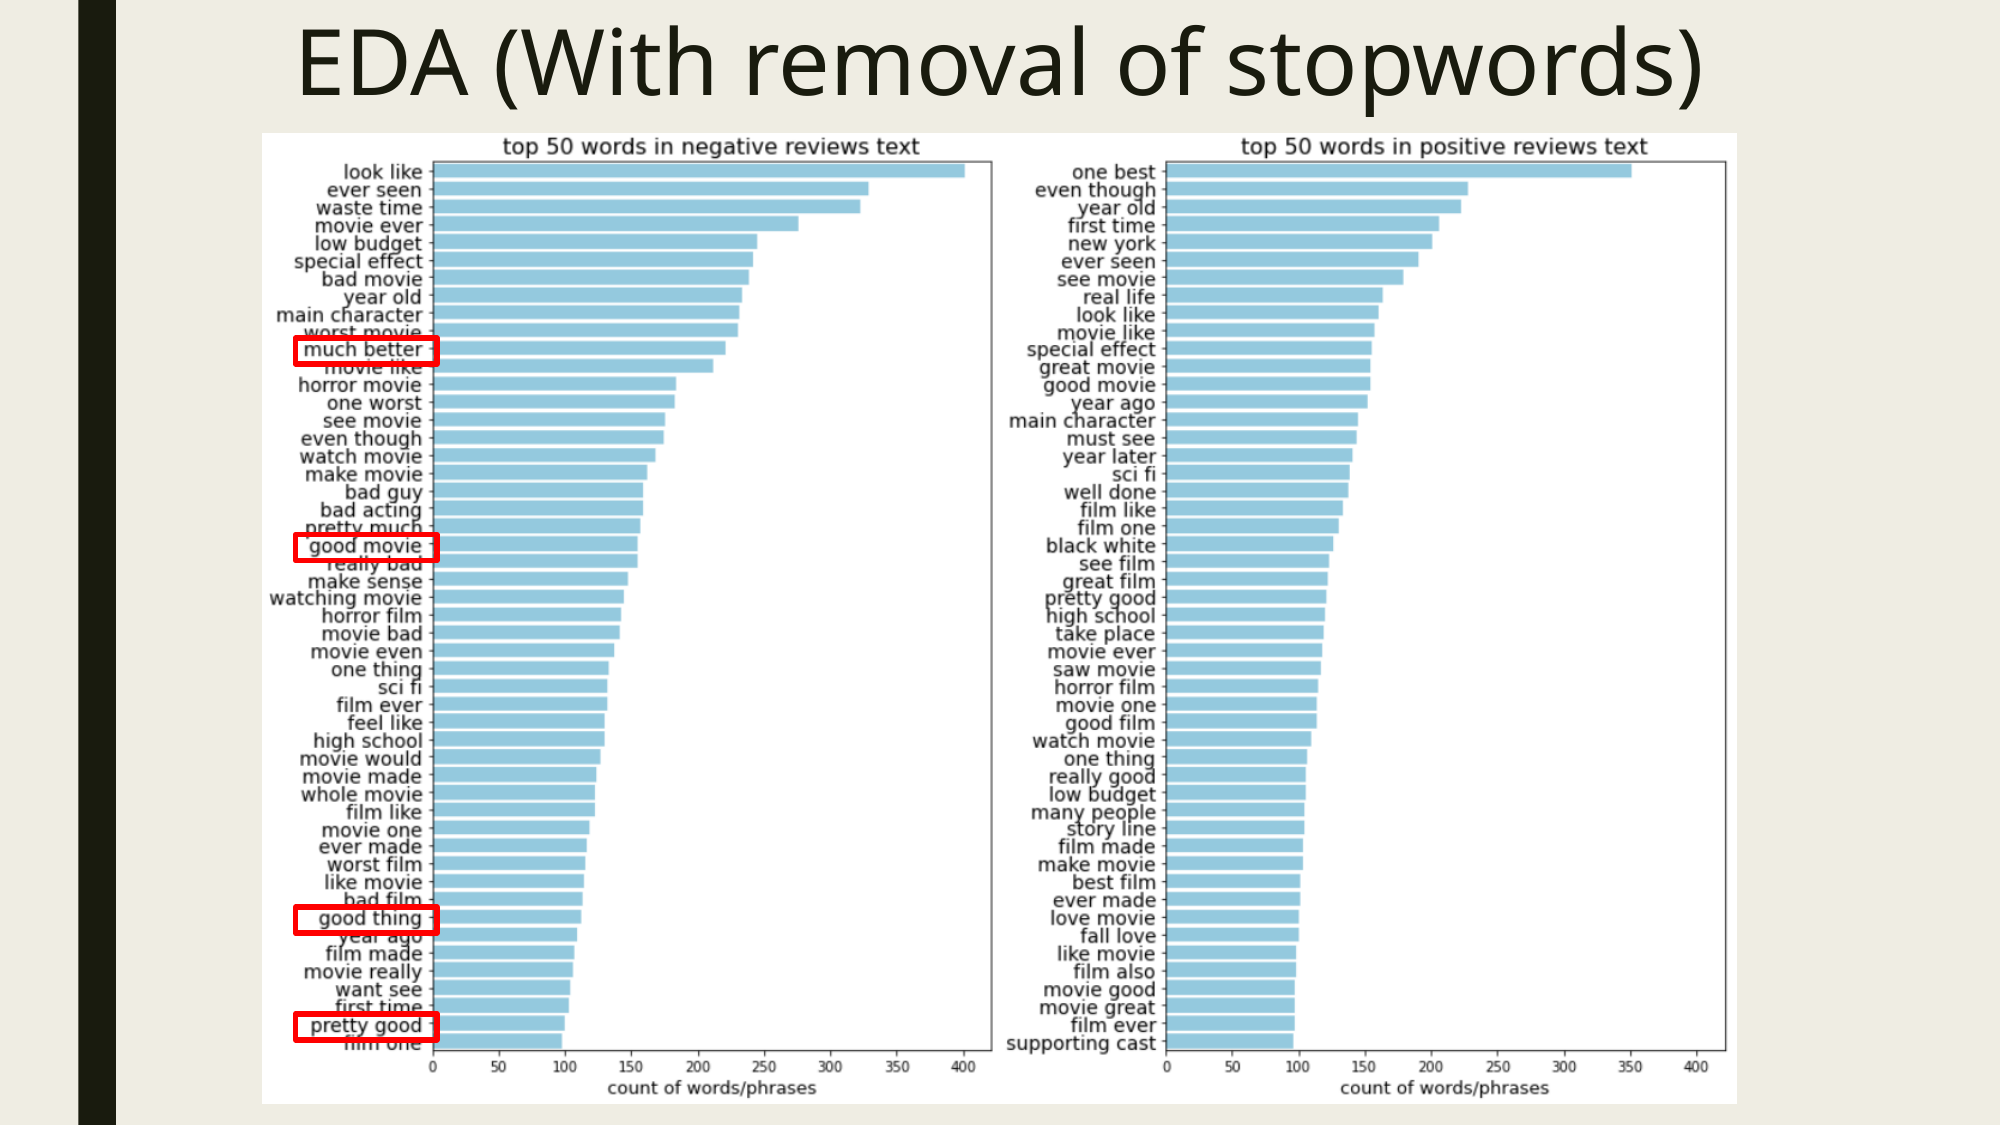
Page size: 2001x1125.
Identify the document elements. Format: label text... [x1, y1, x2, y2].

title EDA (With removal of stopwords) [212, 9, 1788, 143]
picture [262, 133, 1737, 1104]
